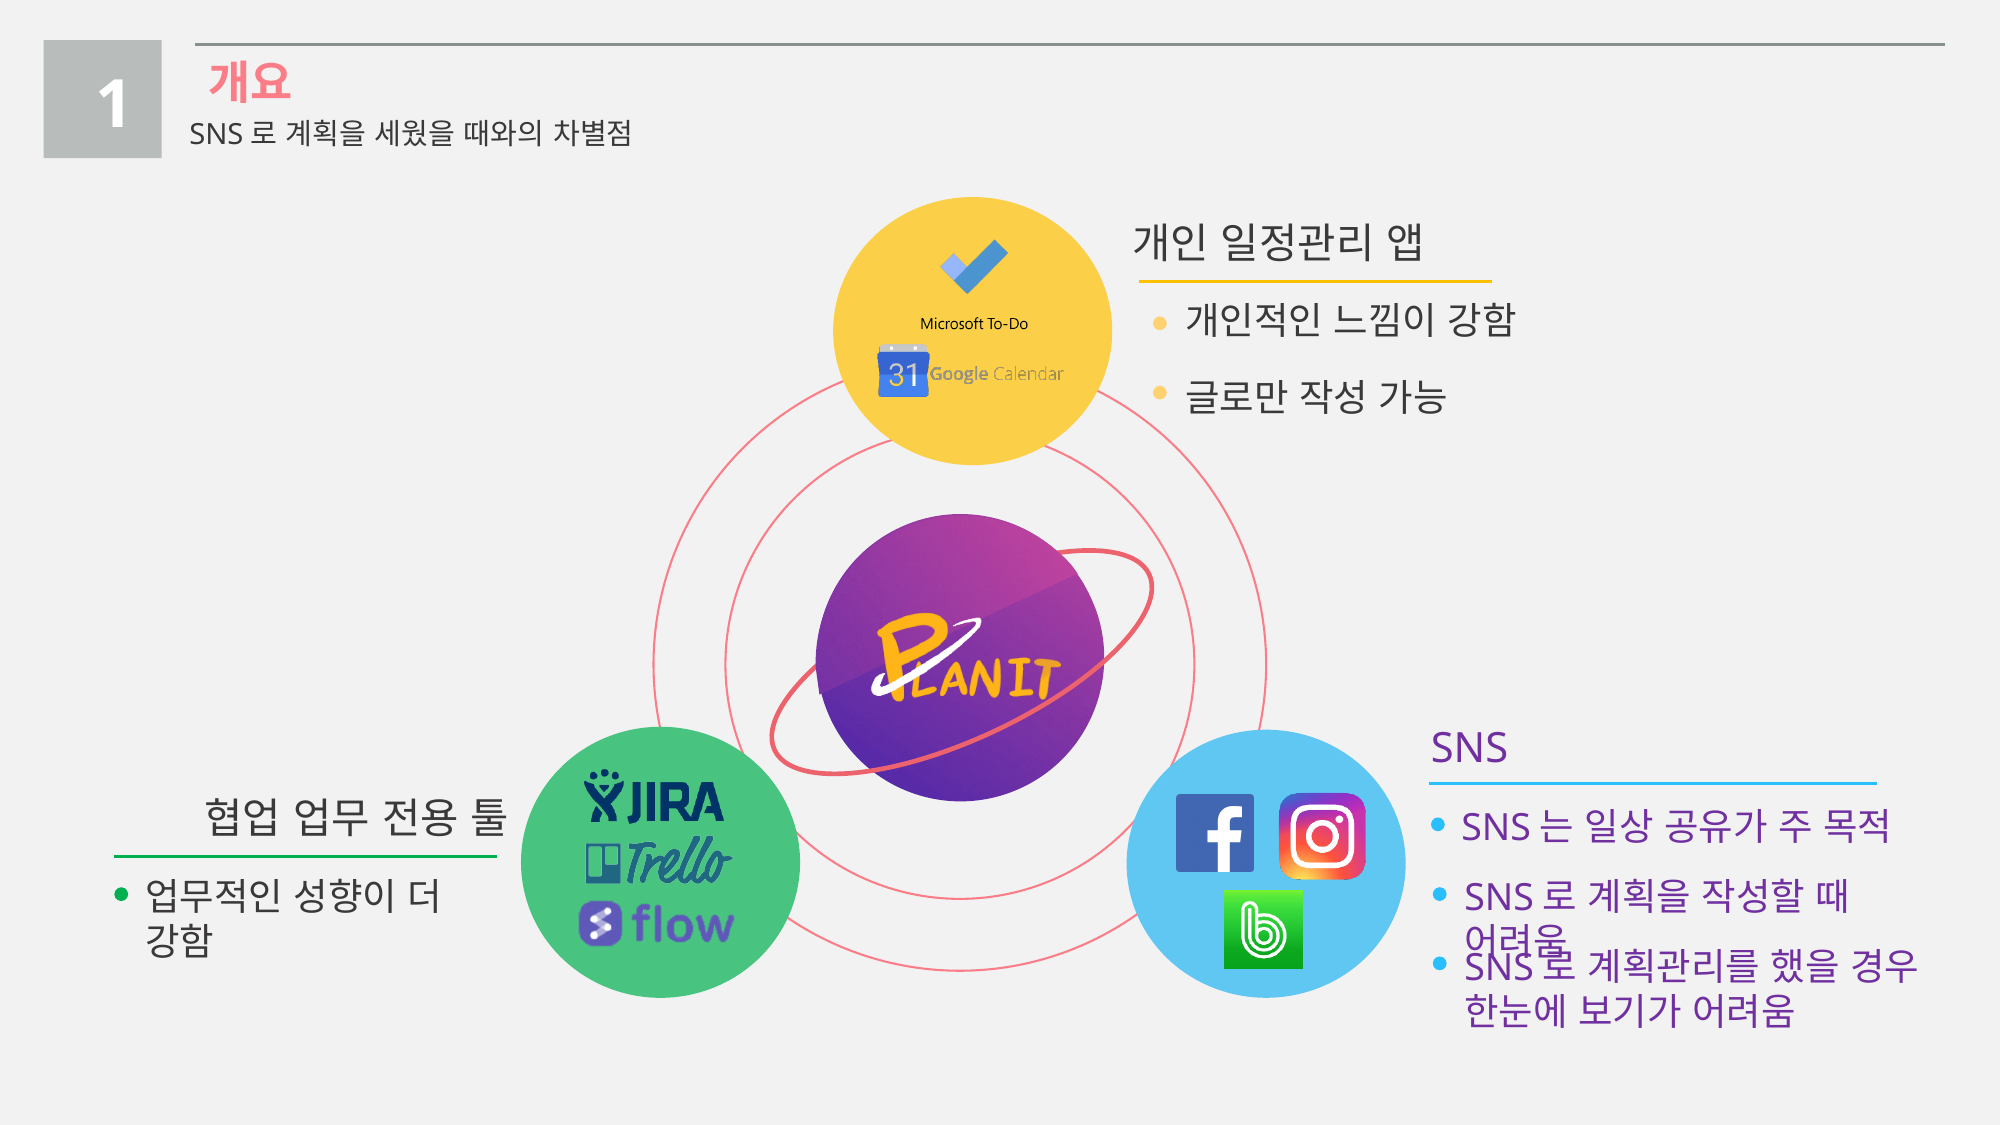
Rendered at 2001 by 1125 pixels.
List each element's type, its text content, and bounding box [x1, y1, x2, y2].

text_box SNS로 계획을 작성할 때 어려움 [1449, 865, 1955, 971]
text_box SNS는 일상 공유가 주 목적 [1446, 795, 1952, 856]
text_box [113, 886, 130, 903]
text_box [1429, 816, 1446, 833]
text_box [1431, 886, 1448, 903]
text_box 1 [80, 52, 123, 148]
picture [582, 726, 736, 888]
text_box [519, 740, 802, 999]
text_box 협업 업무 전용 툴 [189, 784, 524, 850]
text_box 개인 일정관리 앱 [1117, 209, 1440, 275]
text_box 업무적인 성향이 더 강함 [130, 865, 528, 971]
picture [866, 609, 1064, 706]
picture [1224, 890, 1303, 969]
picture [1176, 794, 1255, 872]
text_box 글로만 작성 가능 [1170, 366, 1721, 427]
text_box [1431, 955, 1448, 972]
text_box [1151, 384, 1168, 401]
text_box 개요 [193, 46, 308, 108]
picture [1278, 792, 1366, 880]
picture [574, 895, 737, 949]
text_box [832, 237, 1114, 467]
text_box SNS로 계획관리를 했을 경우 한눈에 보기가 어려움 [1449, 971, 1955, 1040]
text_box [1125, 728, 1407, 999]
text_box [652, 380, 1268, 767]
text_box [752, 514, 1167, 802]
text_box SNS로 계획을 세웠을 때와의 차별점 [174, 108, 658, 159]
text_box SNS [1405, 713, 1534, 779]
text_box [788, 802, 1140, 972]
text_box 개인적인 느낌이 강함 [1170, 289, 1765, 350]
picture [876, 344, 1069, 397]
picture [871, 228, 1077, 338]
text_box [881, 195, 1064, 228]
text_box [42, 39, 163, 159]
text_box [1151, 315, 1168, 332]
